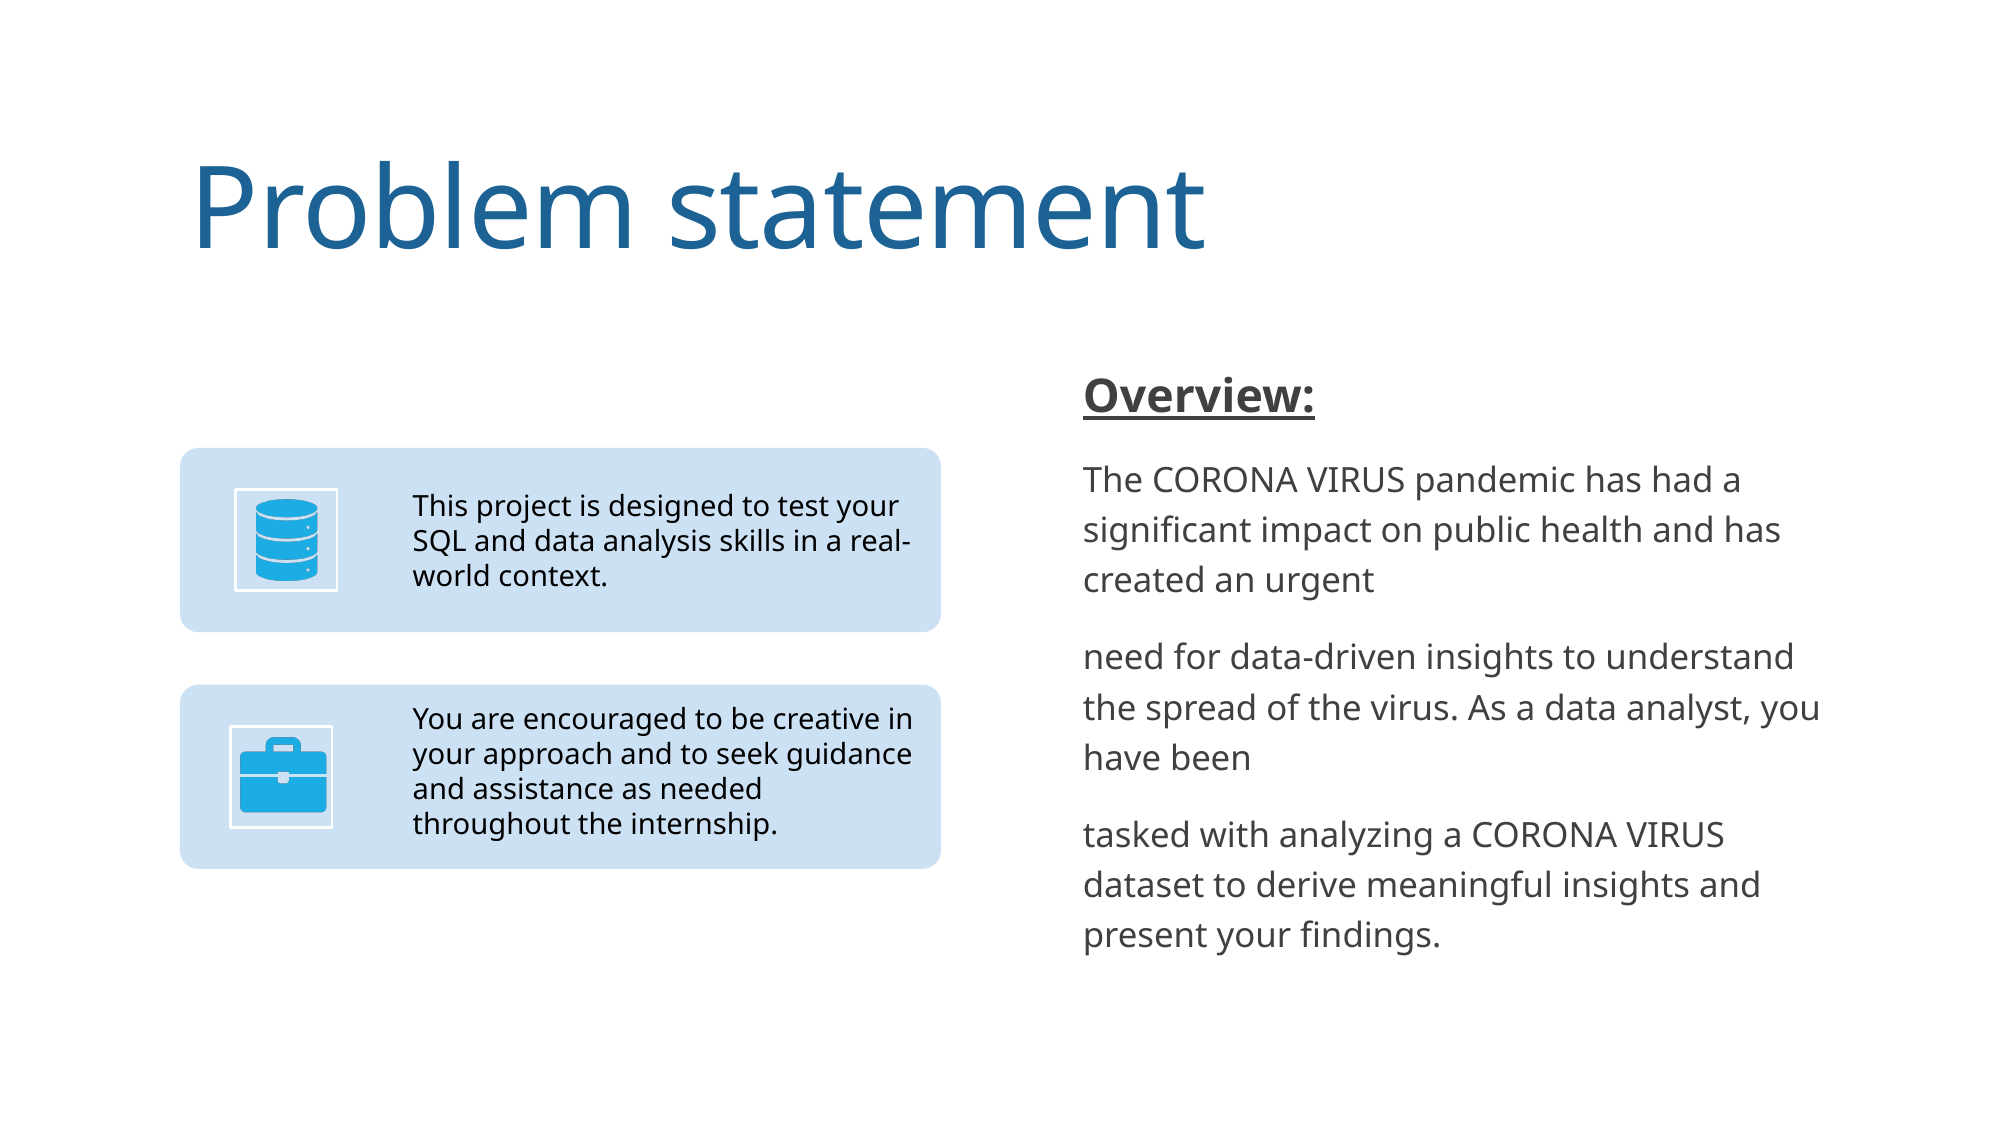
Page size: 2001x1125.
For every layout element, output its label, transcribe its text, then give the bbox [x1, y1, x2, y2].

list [179, 347, 942, 964]
title Problem statement [174, 43, 1825, 282]
list Overview: The CORONA VIRUS pandemic has had a significant impact on public health and has created an urgent need for data-driven insights to understand the spread of the virus. As a data analyst, you have been tasked with analyzing a CORONA VIRUS dataset to derive meaningful insights and present your findings. [1068, 347, 1830, 963]
